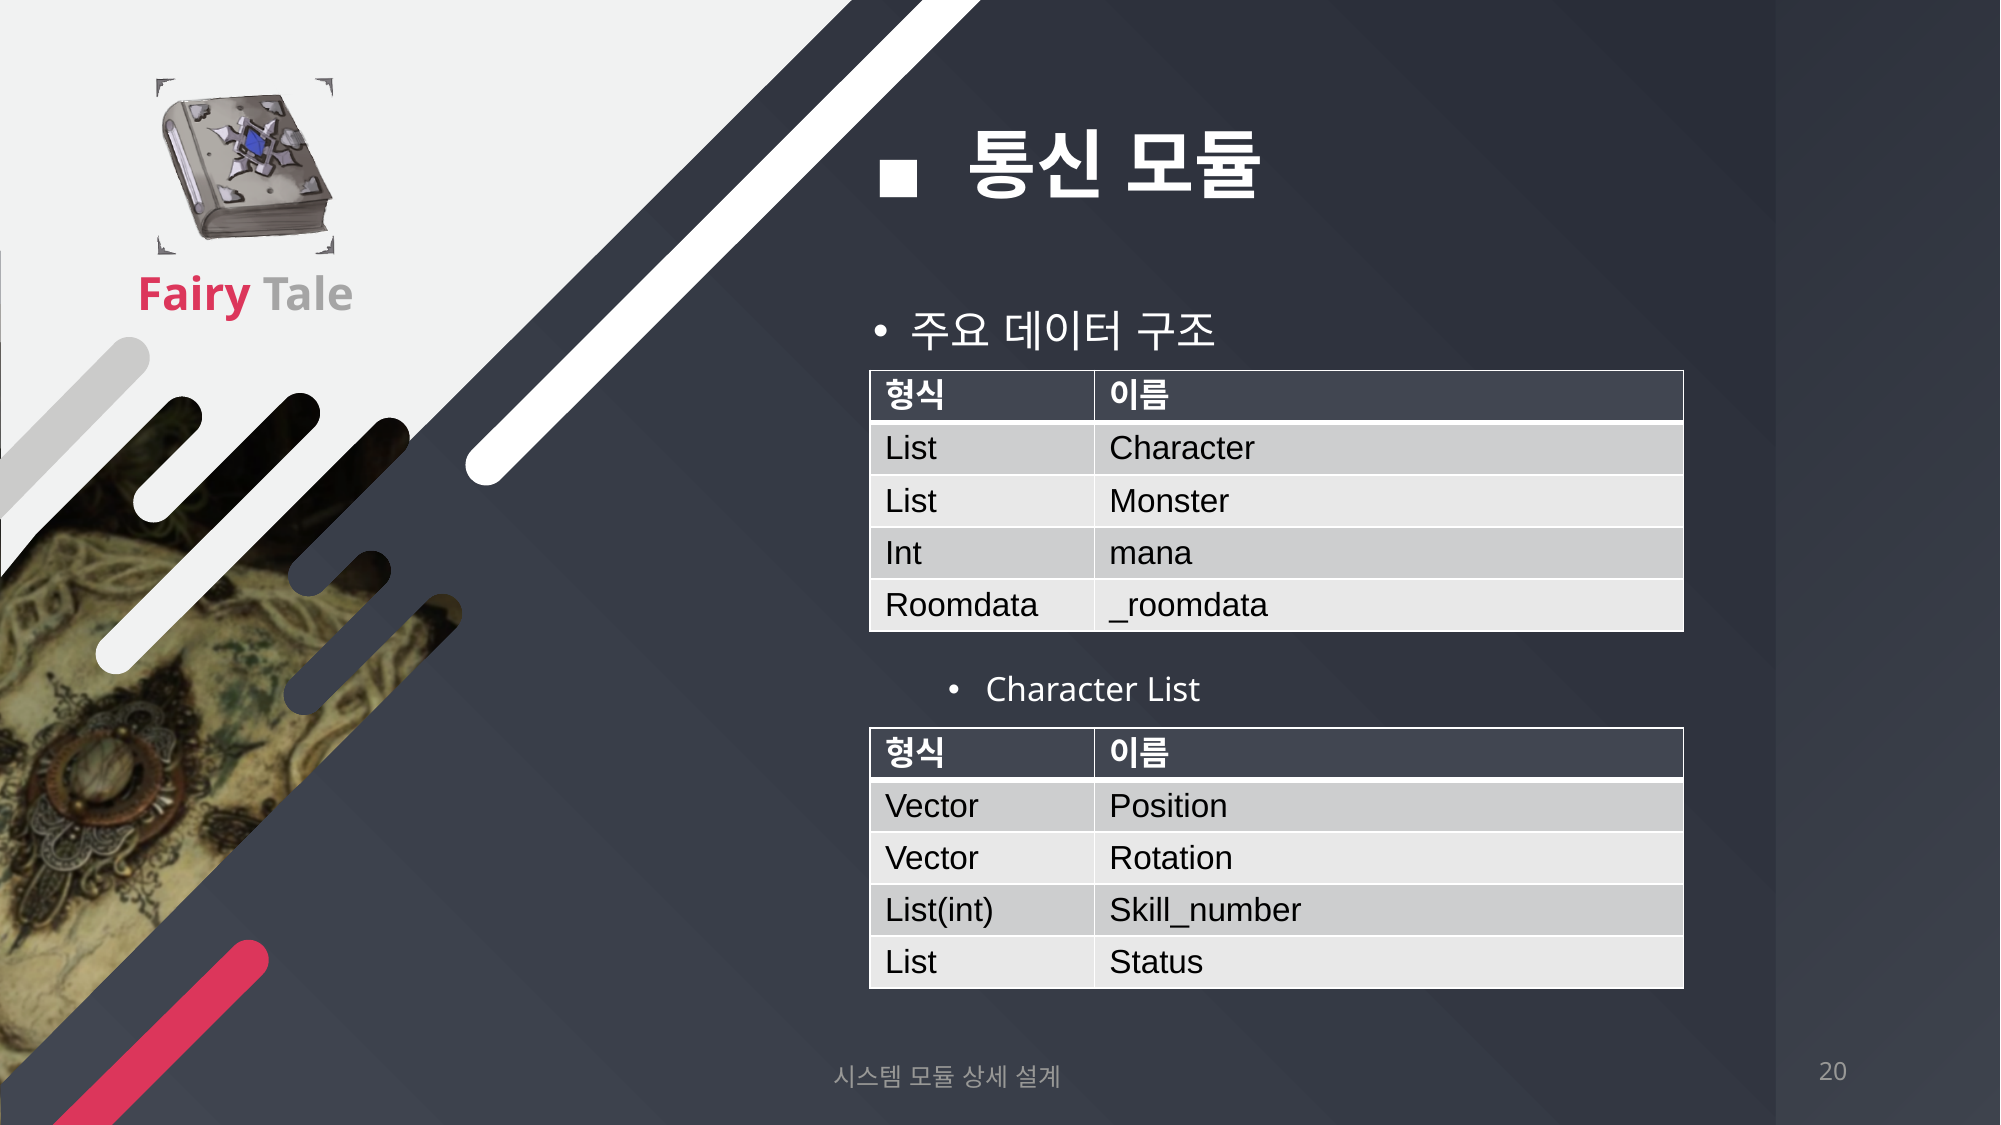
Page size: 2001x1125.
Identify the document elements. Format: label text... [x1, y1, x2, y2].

table_header 이름 [1095, 729, 1683, 777]
table_cell Vector [871, 783, 1094, 831]
table_cell Character [1095, 425, 1683, 474]
table_header 형식 [871, 371, 1094, 420]
table_cell List [871, 937, 1094, 987]
slide_number ‹#› [1667, 1042, 1863, 1103]
table_cell _roomdata [1095, 580, 1683, 630]
table_cell List [871, 425, 1094, 474]
picture [154, 74, 337, 258]
text_box 주요 데이터 구조 [858, 302, 1922, 353]
text_box Character List [858, 665, 1922, 716]
title 통신 모듈 [858, 59, 1922, 278]
table_cell Status [1095, 937, 1683, 987]
table_cell Position [1095, 783, 1683, 831]
table_cell Roomdata [871, 580, 1094, 630]
footer 시스템 모듈 상세 설계 [469, 1046, 1427, 1107]
table_header 형식 [871, 729, 1094, 777]
table_cell Rotation [1095, 833, 1683, 883]
table_header 이름 [1095, 371, 1683, 420]
table_cell Vector [871, 833, 1094, 883]
table_cell Skill_number [1095, 885, 1683, 935]
table_cell List(int) [871, 885, 1094, 935]
text_box Fairy Tale [117, 256, 374, 328]
picture [0, 393, 462, 1084]
table_cell mana [1095, 528, 1683, 578]
table_cell Monster [1095, 476, 1683, 526]
table_cell List [871, 476, 1094, 526]
table_cell Int [871, 528, 1094, 578]
